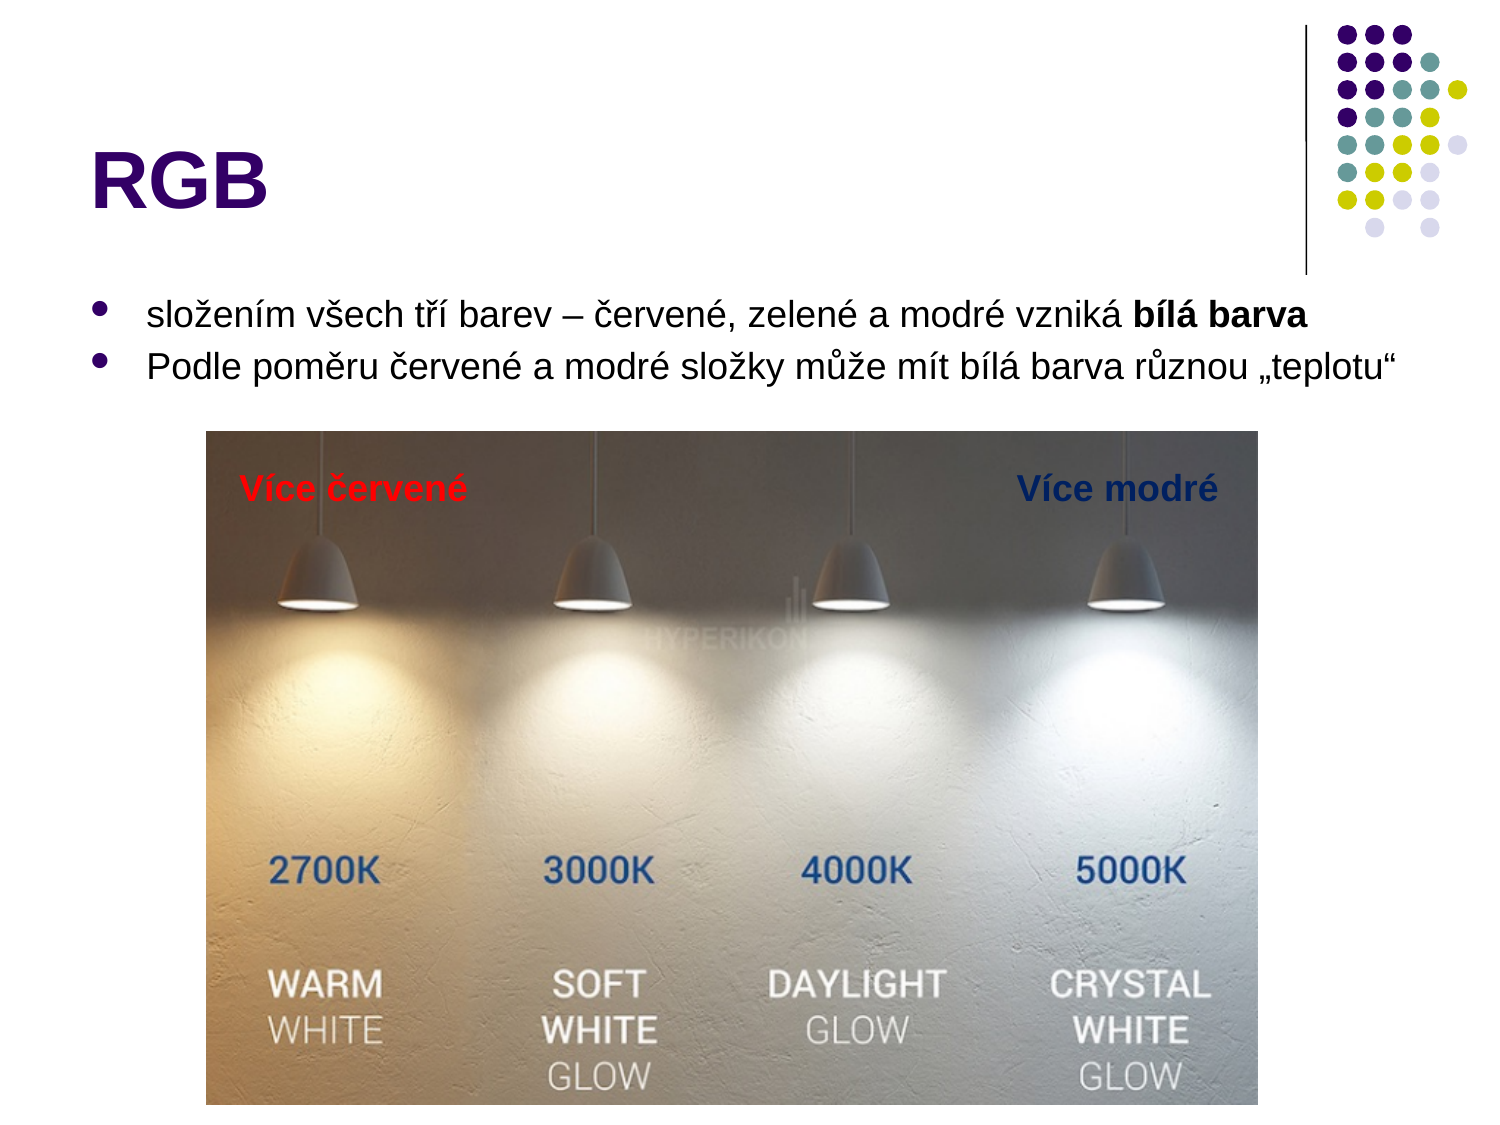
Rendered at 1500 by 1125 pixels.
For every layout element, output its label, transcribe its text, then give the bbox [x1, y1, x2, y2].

picture [206, 431, 1259, 1106]
list složením všech tří barev – červené, zelené a modré vzniká bílá barva Podle poměru červené a modré složky může mít bílá barva různou „teplotu“ [75, 282, 1425, 1006]
title RGB [75, 20, 1313, 233]
